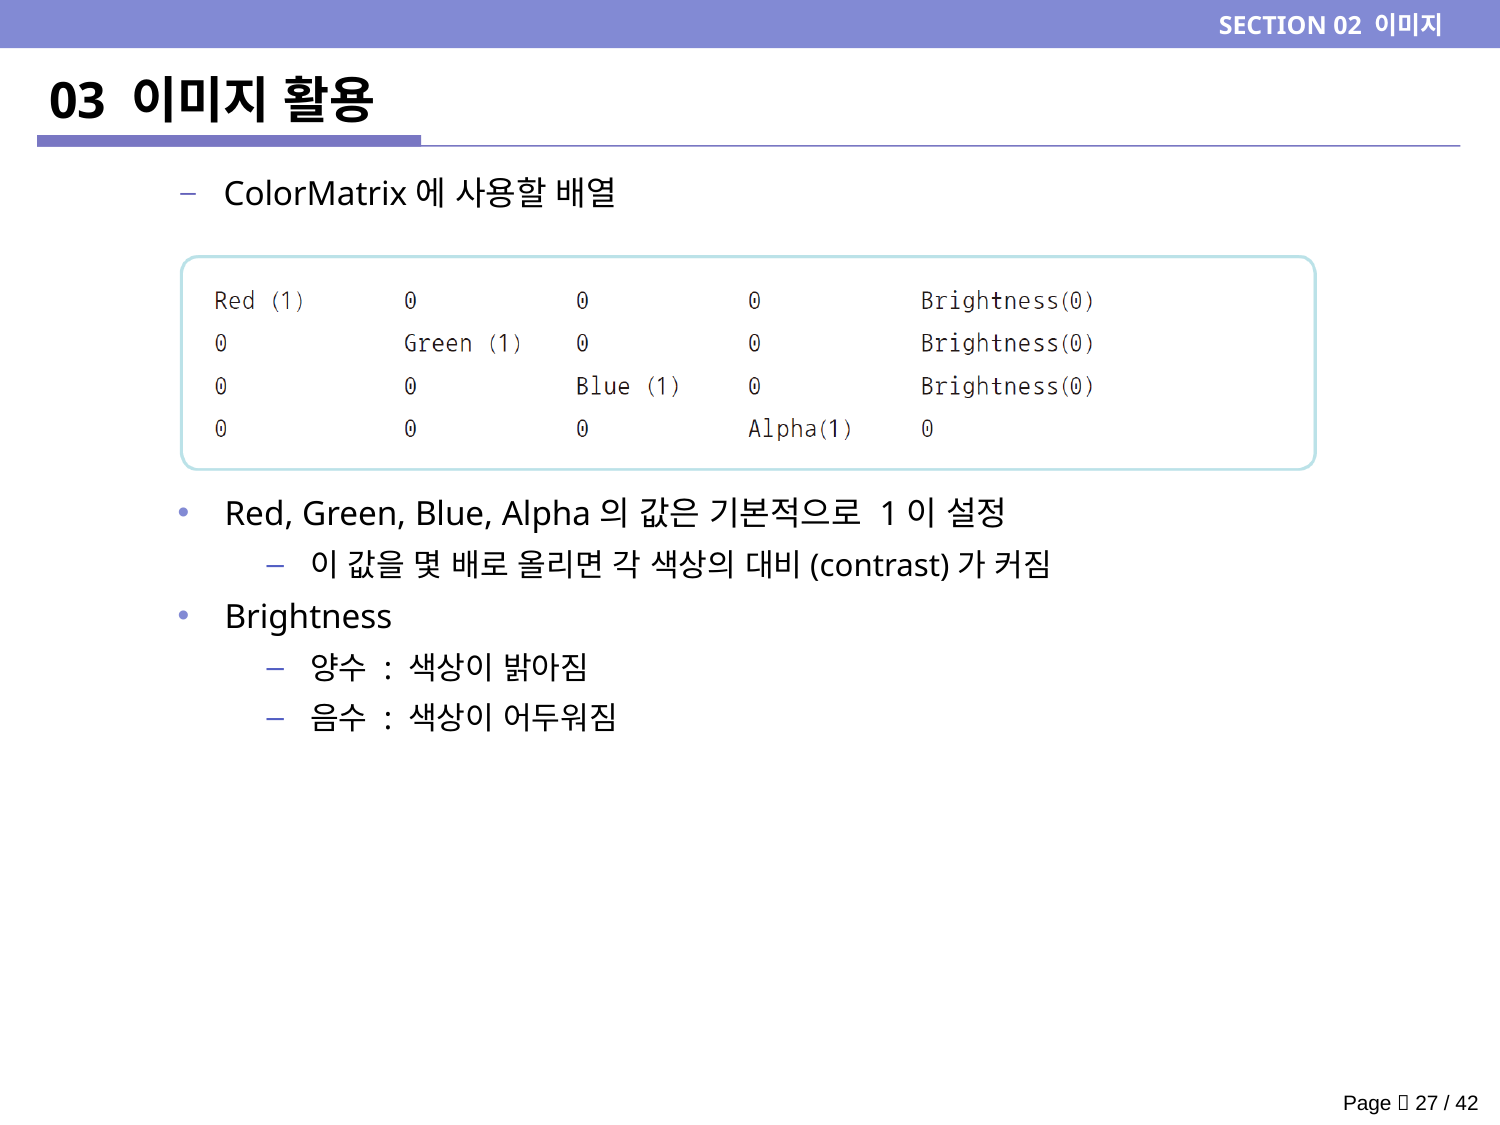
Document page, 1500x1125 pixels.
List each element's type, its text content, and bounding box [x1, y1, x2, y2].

text_box SECTION 02 이미지 [1204, 2, 1500, 47]
list ColorMatrix에 사용할 배열 Red, Green, Blue, Alpha의 값은 기본적으로 1이 설정 이 값을 몇 배로 올리면 각 색상의 대비(contrast)가 커짐 Brightness 양수 : 색상이 밝아짐 음수 : 색상이 어두워짐 [104, 171, 1382, 880]
picture [176, 253, 1324, 472]
title 03 이미지 활용 [48, 67, 1448, 132]
